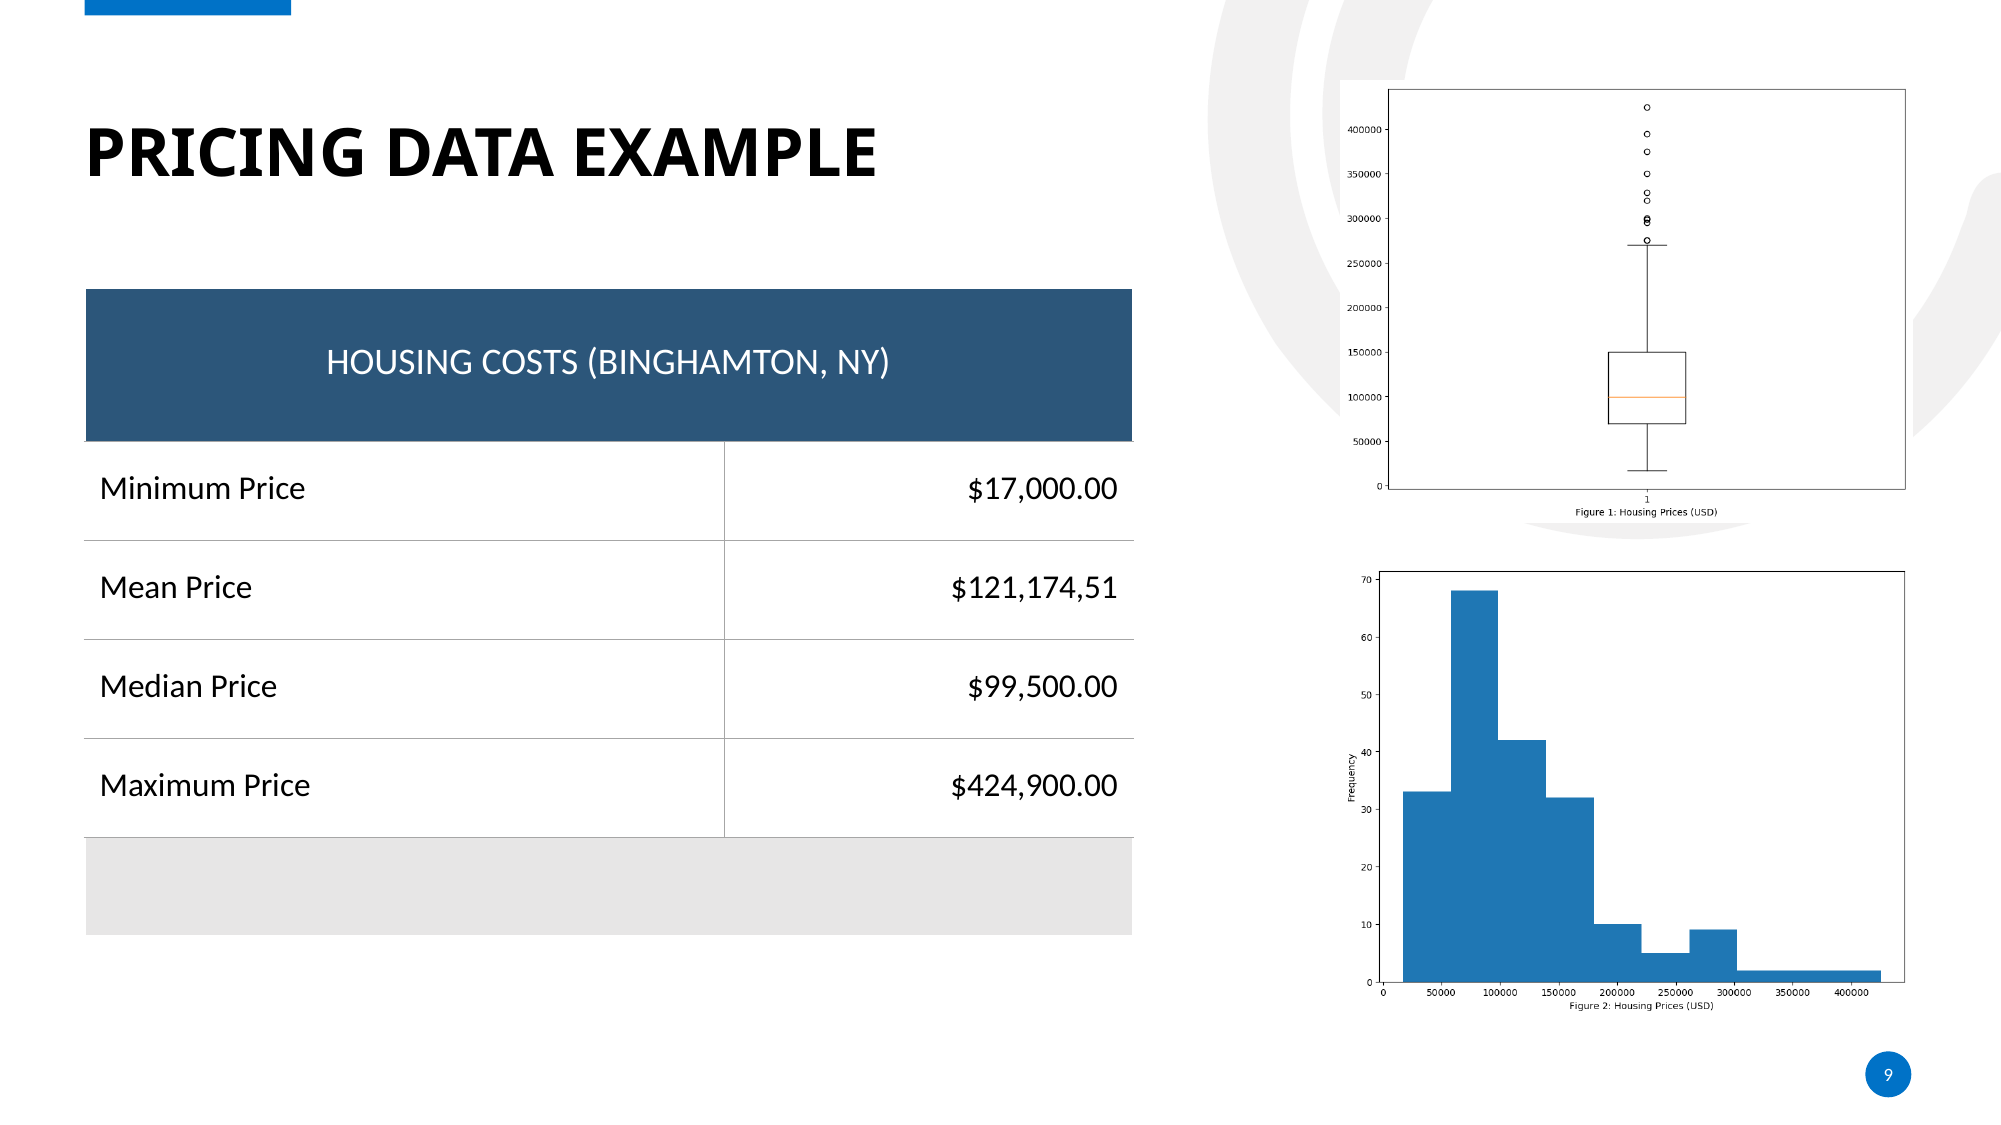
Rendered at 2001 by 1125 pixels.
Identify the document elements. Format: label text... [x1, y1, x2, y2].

table_cell $99,500.00 [725, 640, 1132, 738]
table_cell Mean Price [86, 541, 724, 639]
slide_number 9 [1864, 1059, 1913, 1090]
table_cell $17,000.00 [725, 442, 1132, 540]
table_cell Minimum Price [86, 442, 724, 540]
chart [1339, 562, 1913, 1018]
title PRICING DATA EXAMPLE [84, 40, 1914, 192]
picture [1339, 80, 1913, 523]
table_cell $424,900.00 [725, 739, 1132, 837]
table_cell Maximum Price [86, 739, 724, 837]
table_cell Median Price [86, 640, 724, 738]
table_cell $121,174,51 [725, 541, 1132, 639]
table_cell [86, 838, 1132, 935]
table_header HOUSING COSTS (BINGHAMTON, NY) [86, 289, 1132, 441]
